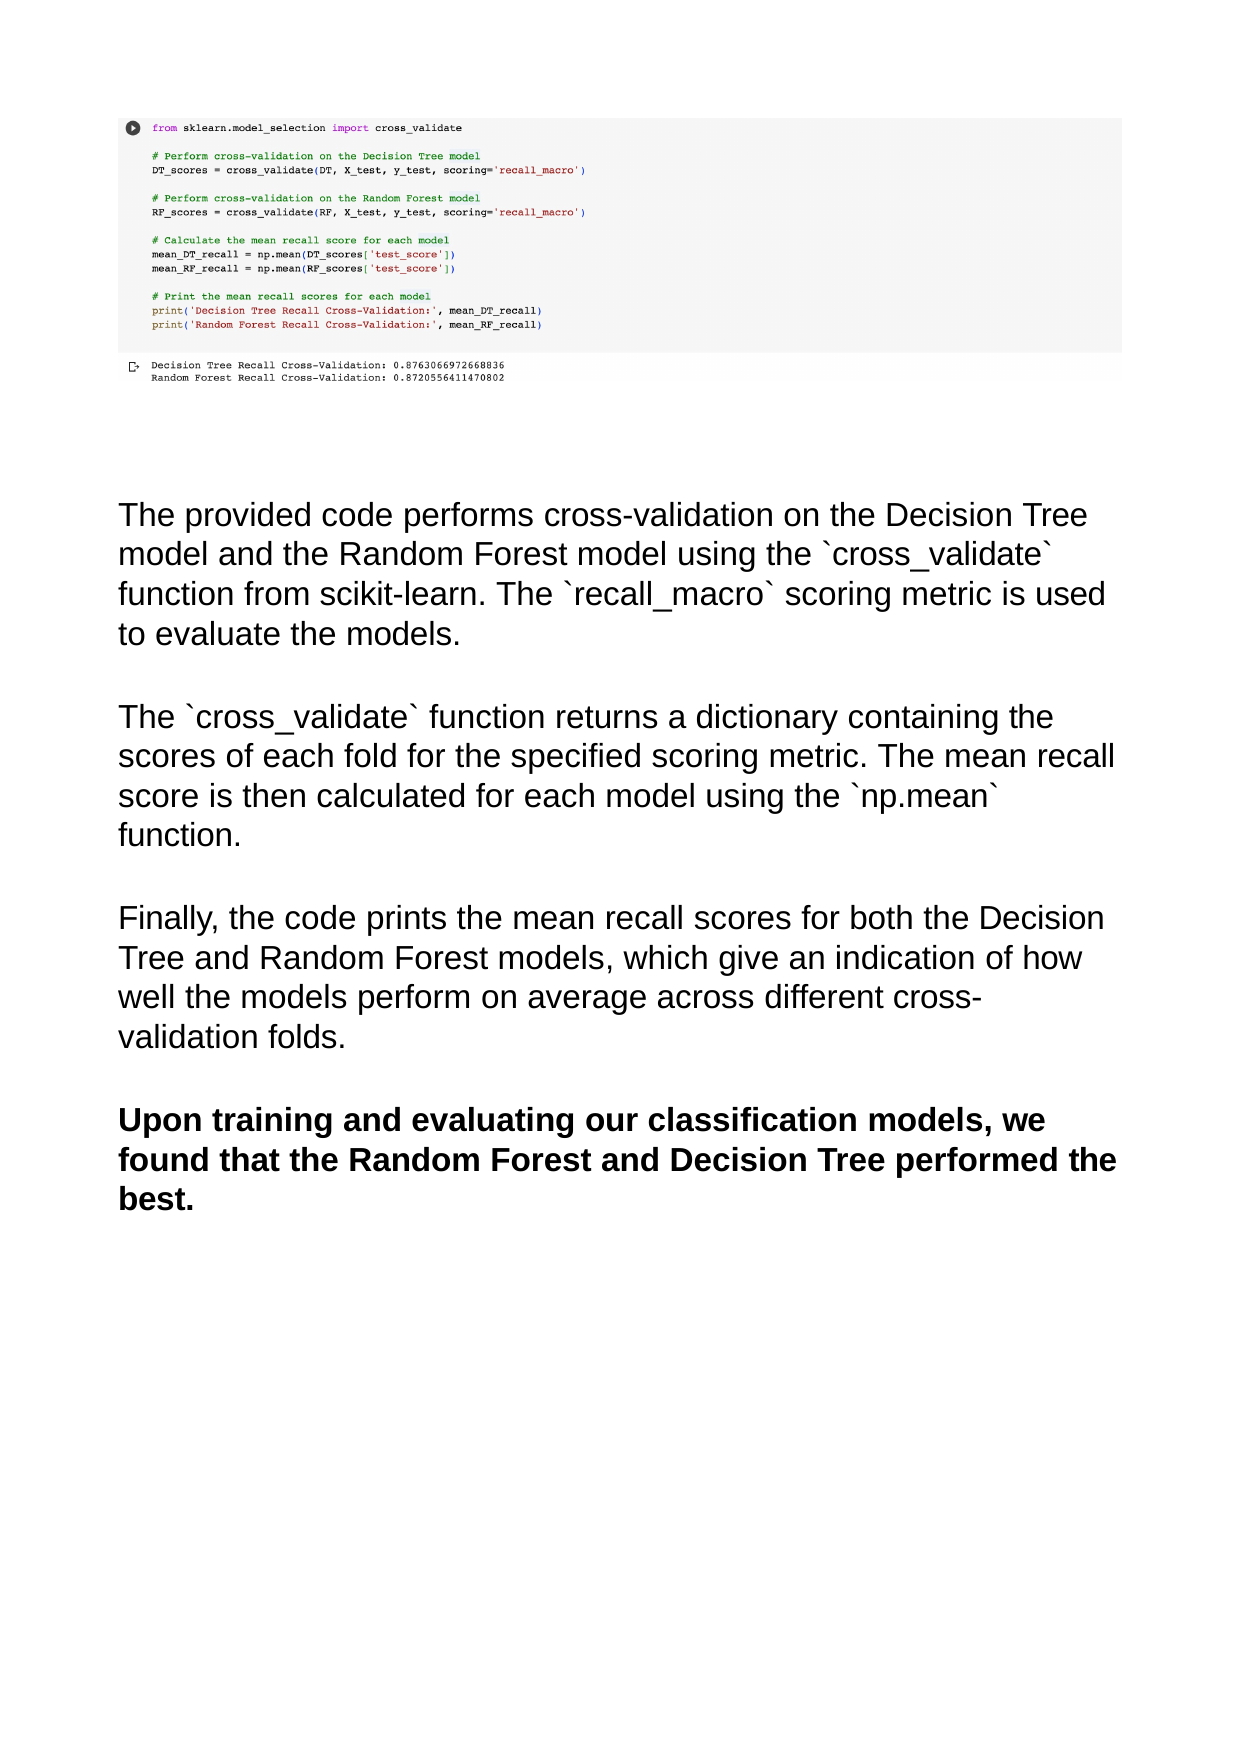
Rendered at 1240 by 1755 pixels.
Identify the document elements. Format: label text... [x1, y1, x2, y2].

picture [118, 117, 1123, 381]
text_box The provided code performs cross-validation on the Decision Tree model and the Random Forest model using the `cross_validate` function from scikit-learn. The `recall_macro` scoring metric is used to evaluate the models. The `cross_validate` function returns a dictionary containing the scores of each fold for the specified scoring metric. The mean recall score is then calculated for each model using the `np.mean` function. Finally, the code prints the mean recall scores for both the Decision Tree and Random Forest models, which give an indication of how well the models perform on average across different cross- validation folds. Upon training and evaluating our classification models, we found that the Random Forest and Decision Tree performed the best. [116, 489, 1124, 1218]
